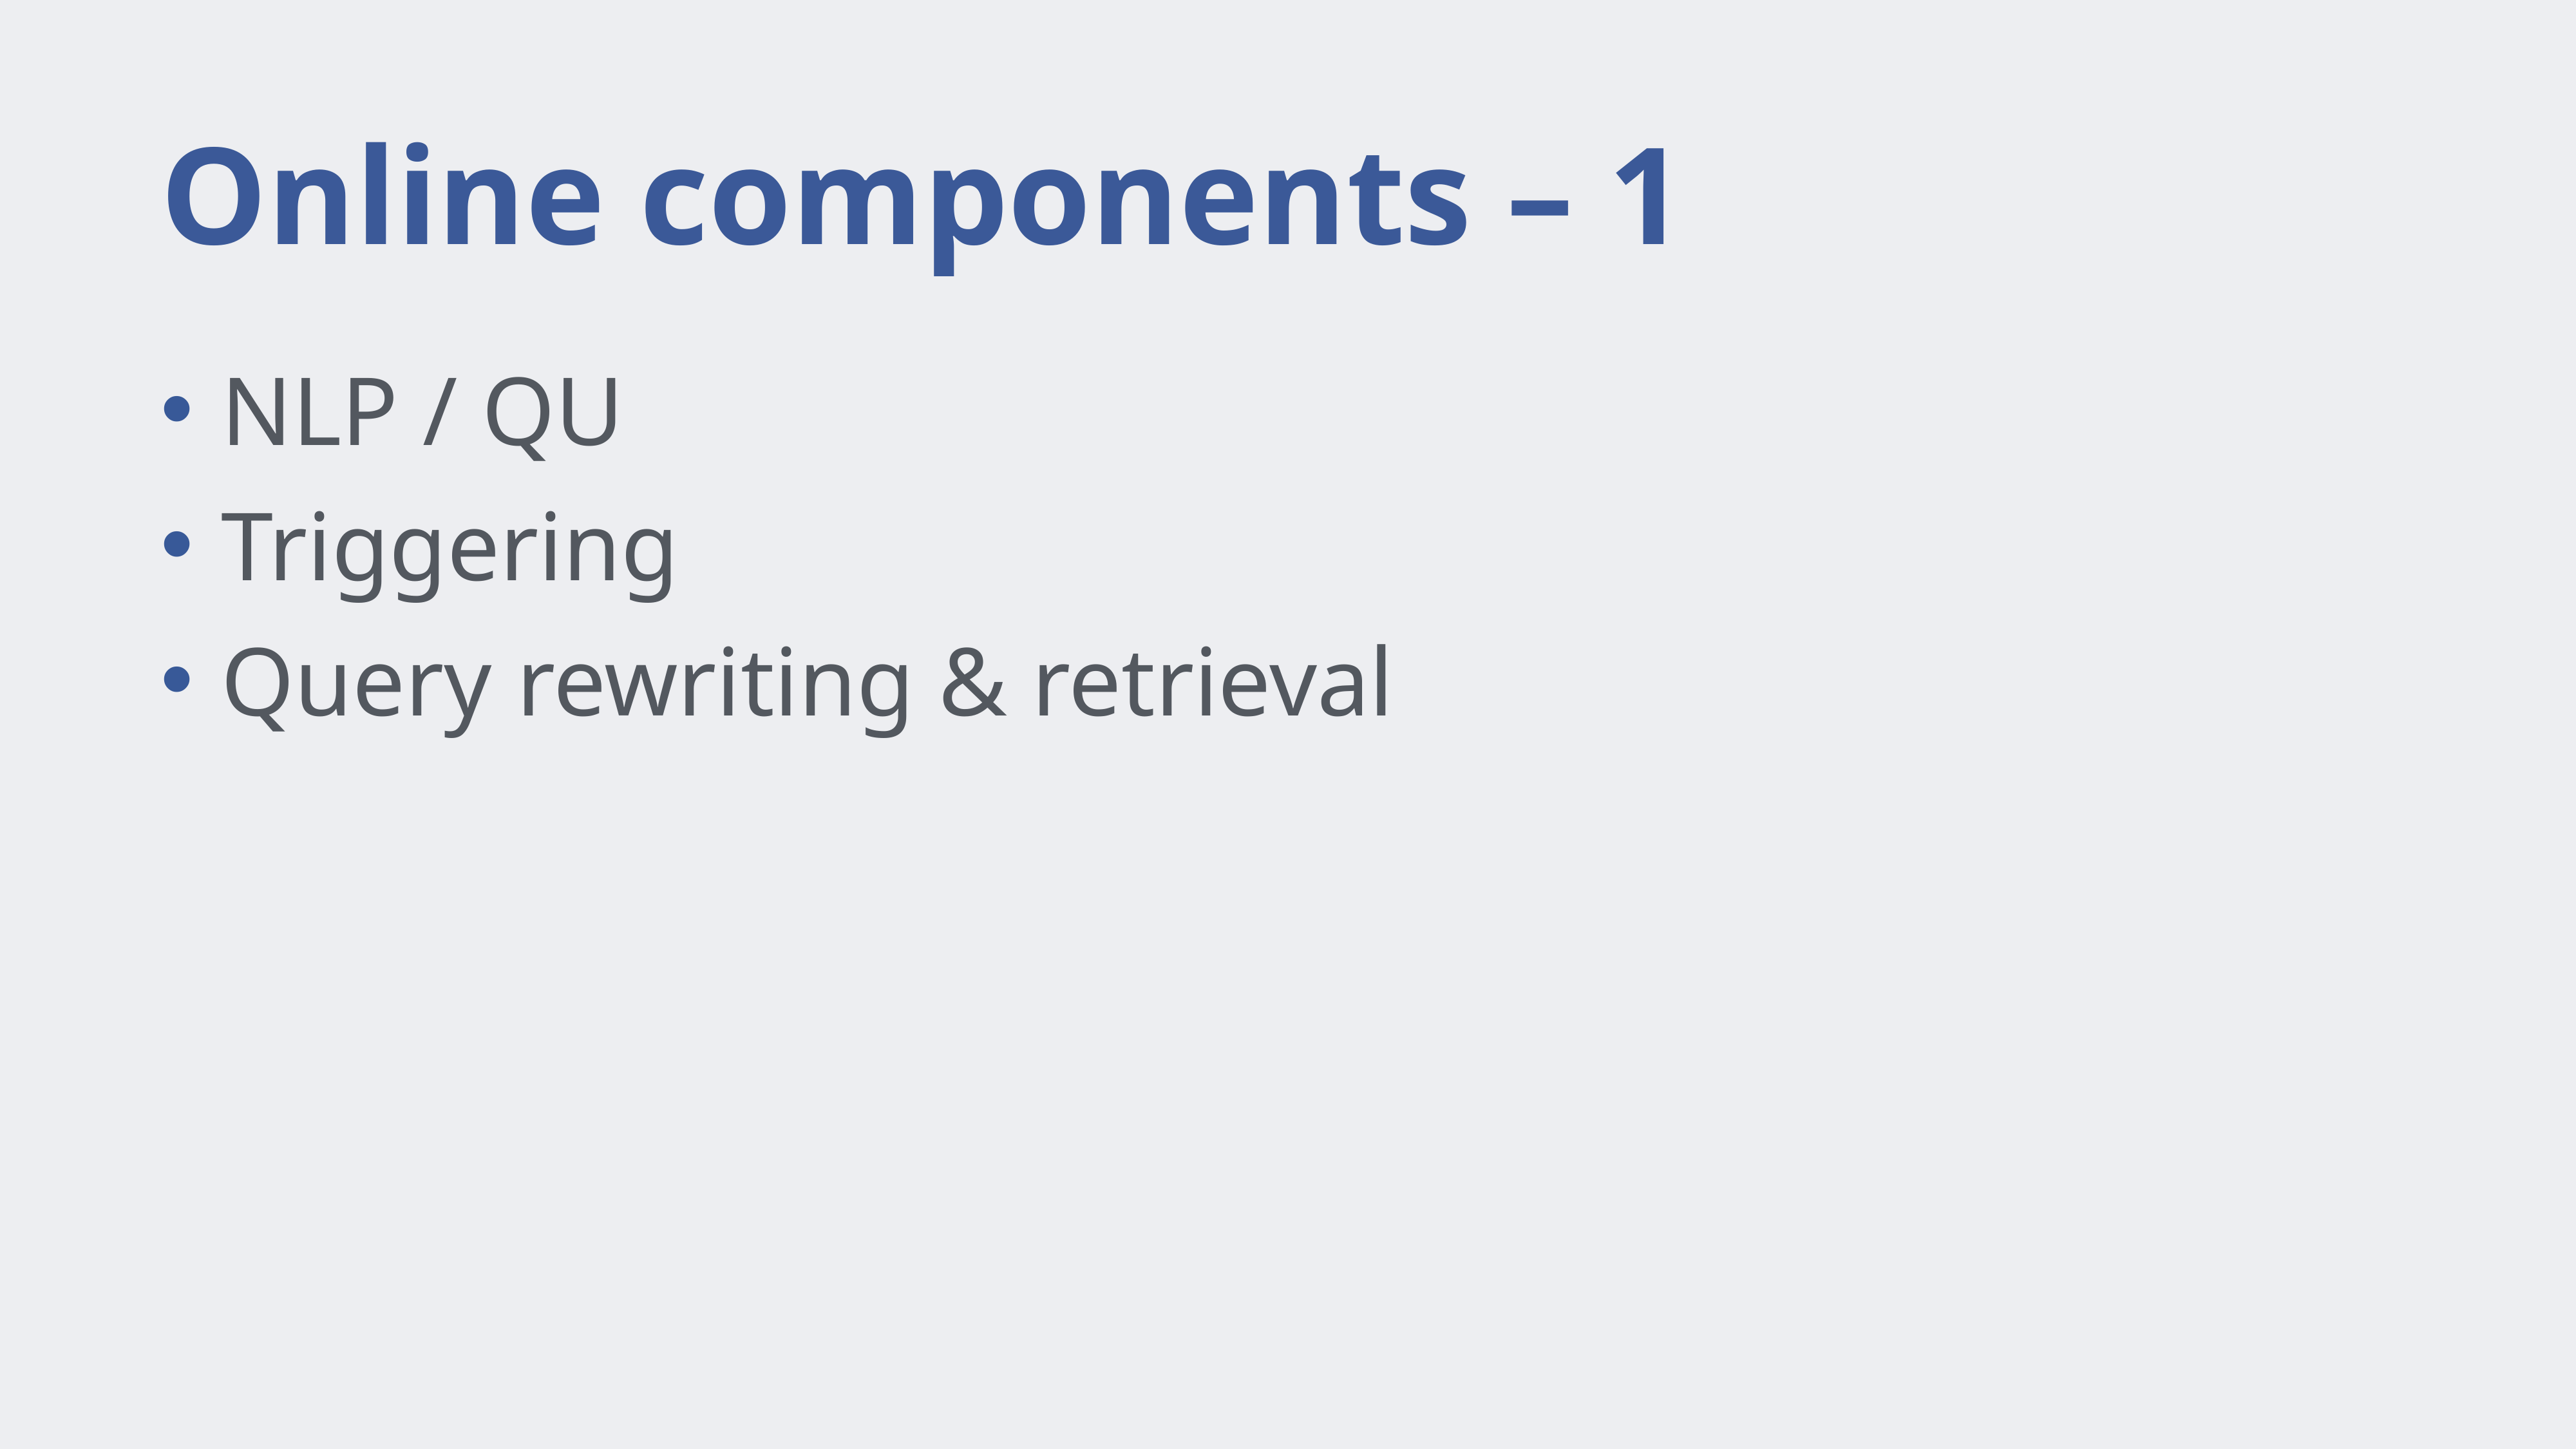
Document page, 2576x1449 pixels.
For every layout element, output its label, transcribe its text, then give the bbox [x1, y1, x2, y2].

list NLP / QU Triggering Query rewriting & retrieval [160, 328, 2415, 1335]
title Online components – 1 [160, 109, 2415, 305]
